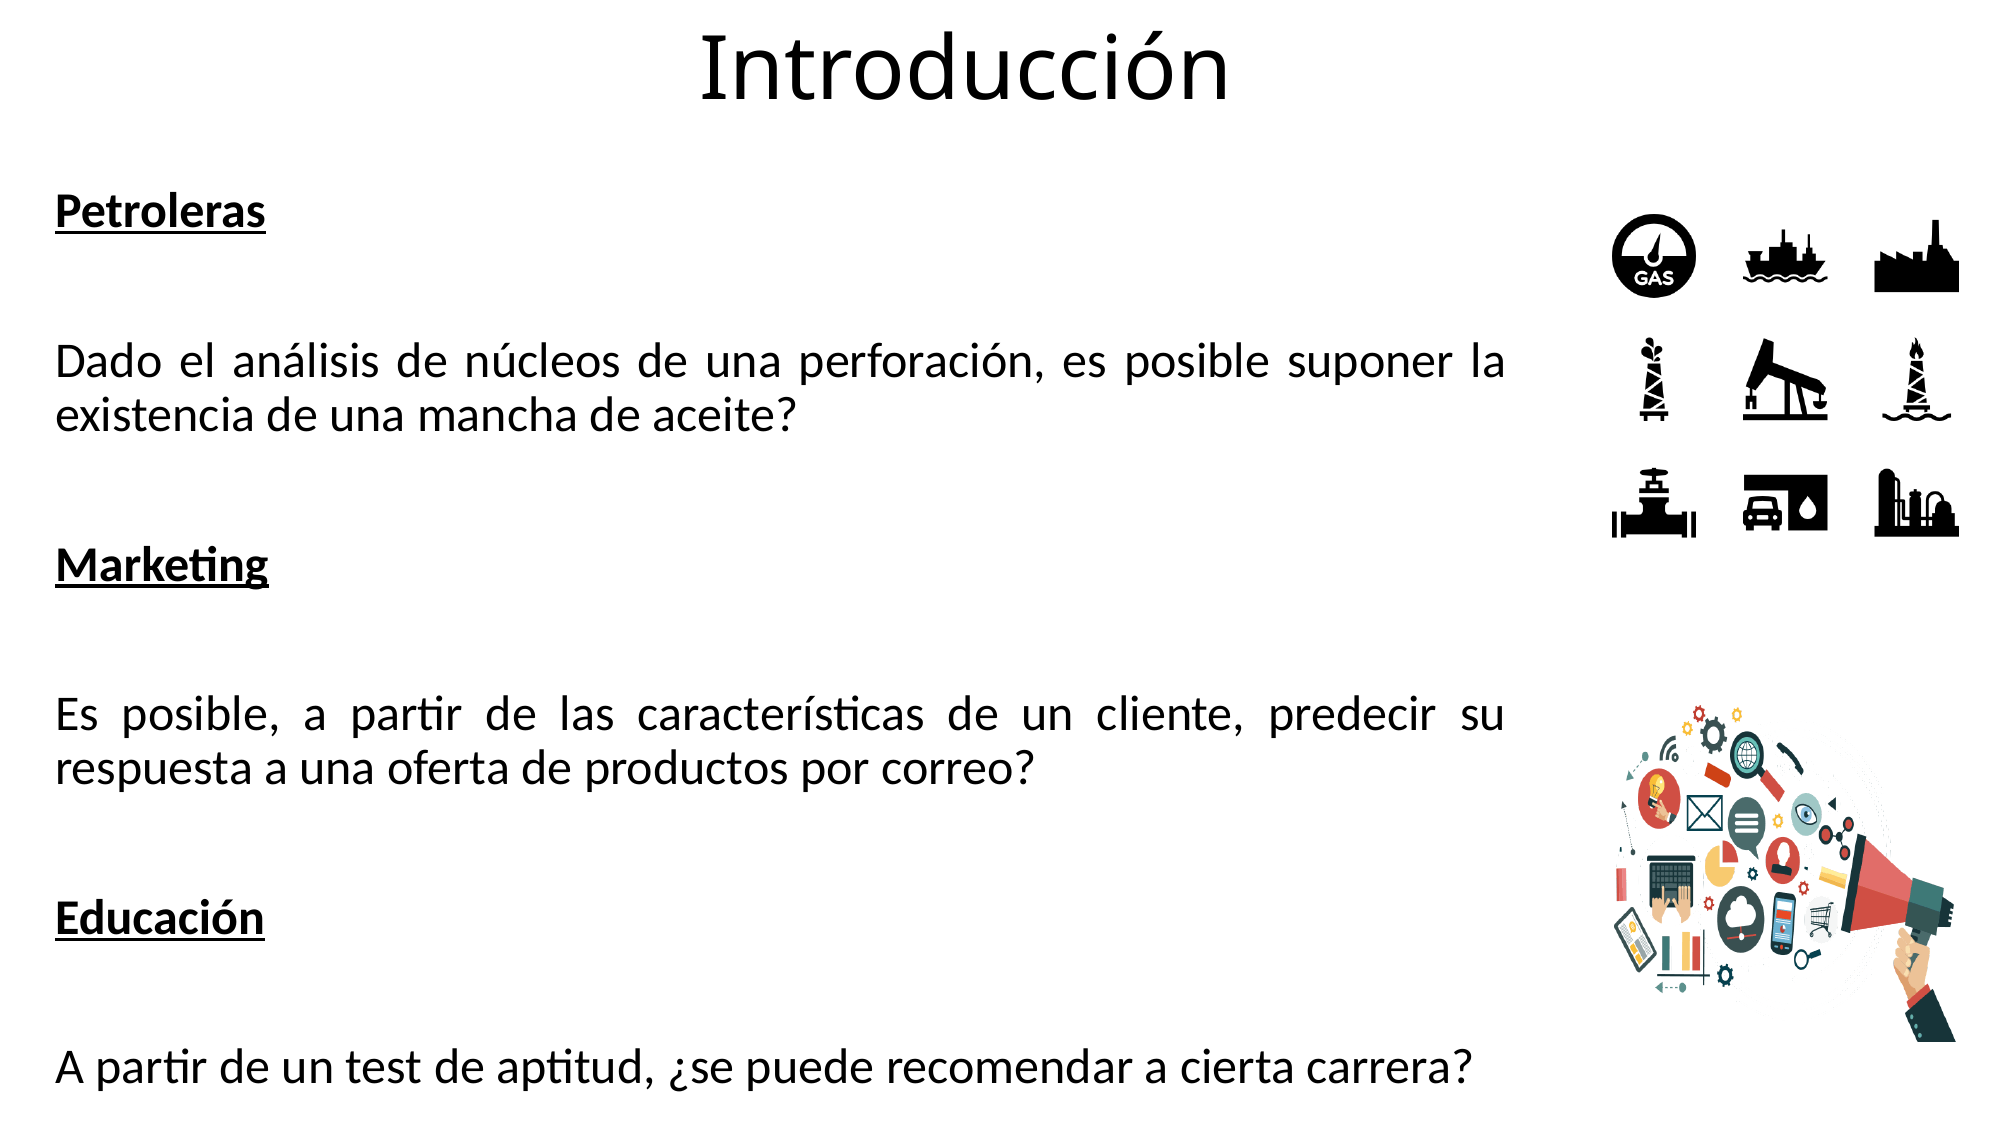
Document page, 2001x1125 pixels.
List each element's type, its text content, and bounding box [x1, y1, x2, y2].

picture [1614, 705, 1956, 1042]
text_box Introducción [103, 14, 1829, 127]
list Petroleras Dado el análisis de núcleos de una perforación, es posible suponer la existencia de una mancha de aceite? Marketing Es posible, a partir de las características de un cliente, predecir su respuesta a una oferta de productos por correo? Educación A partir de un test de aptitud, ¿se puede recomendar a cierta carrera? [40, 177, 1523, 1113]
picture [1588, 194, 1982, 564]
